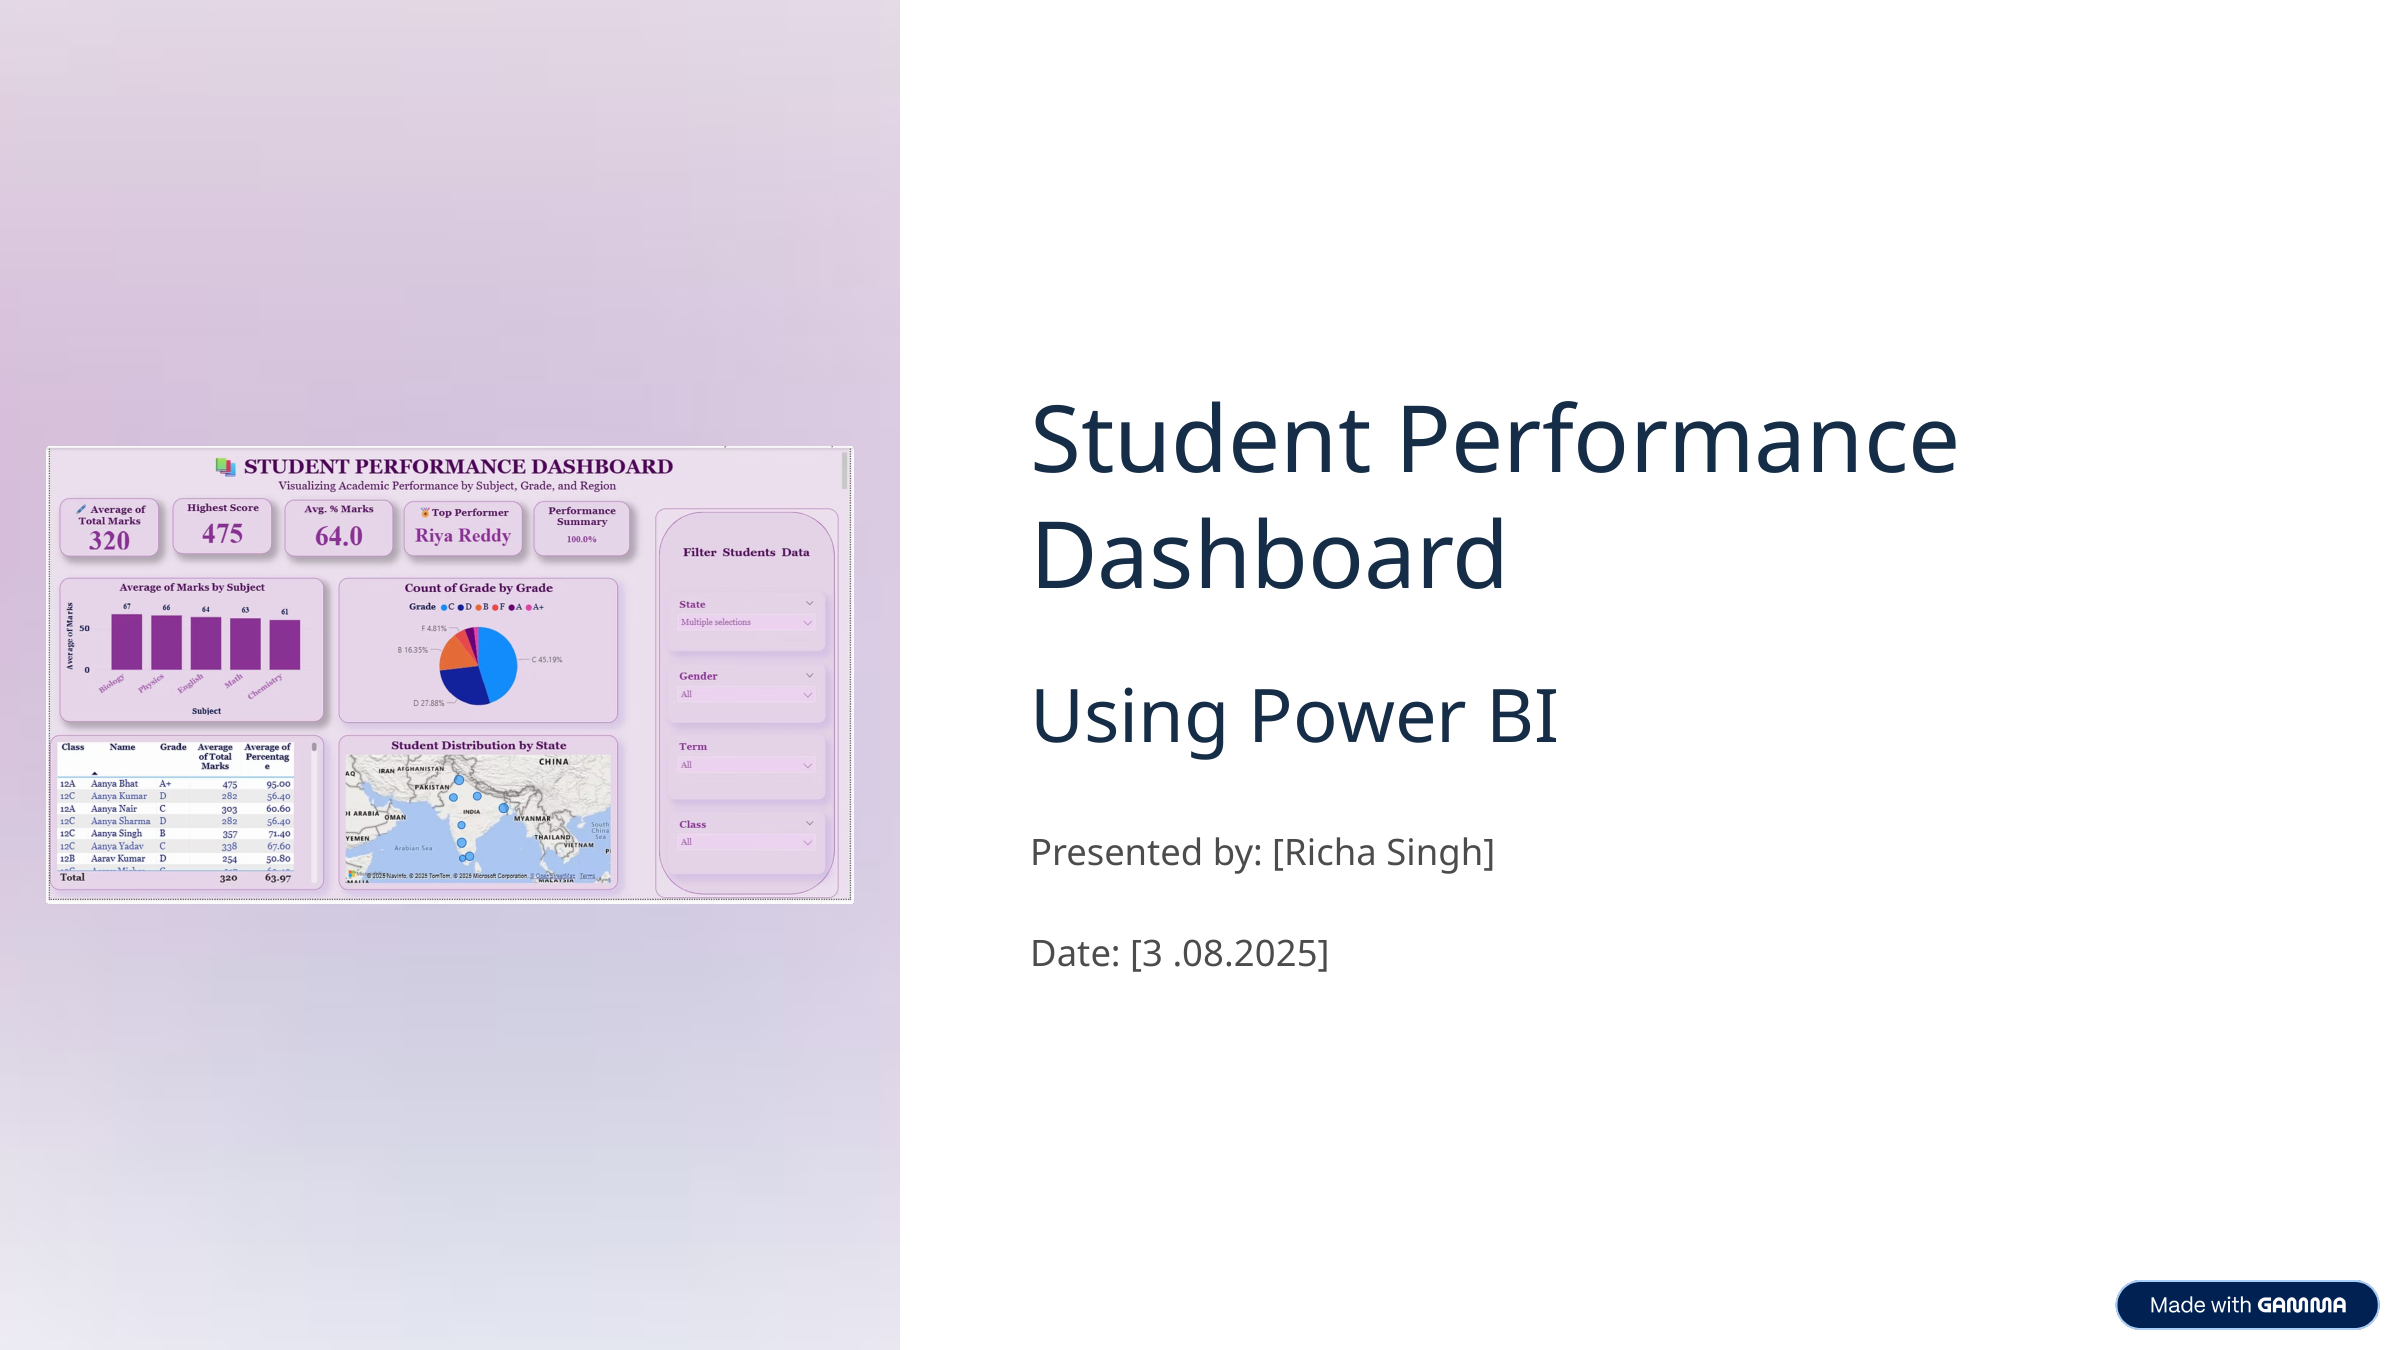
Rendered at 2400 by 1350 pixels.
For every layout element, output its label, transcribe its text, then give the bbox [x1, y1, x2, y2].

picture [0, 0, 900, 1350]
picture [2106, 1271, 2389, 1339]
text_box Student Performance Dashboard [1030, 375, 2270, 609]
text_box Using Power BI [1030, 664, 1775, 758]
text_box Date: [3 .08.2025] [1030, 914, 2270, 974]
text_box Presented by: [Richa Singh] [1030, 813, 2270, 873]
